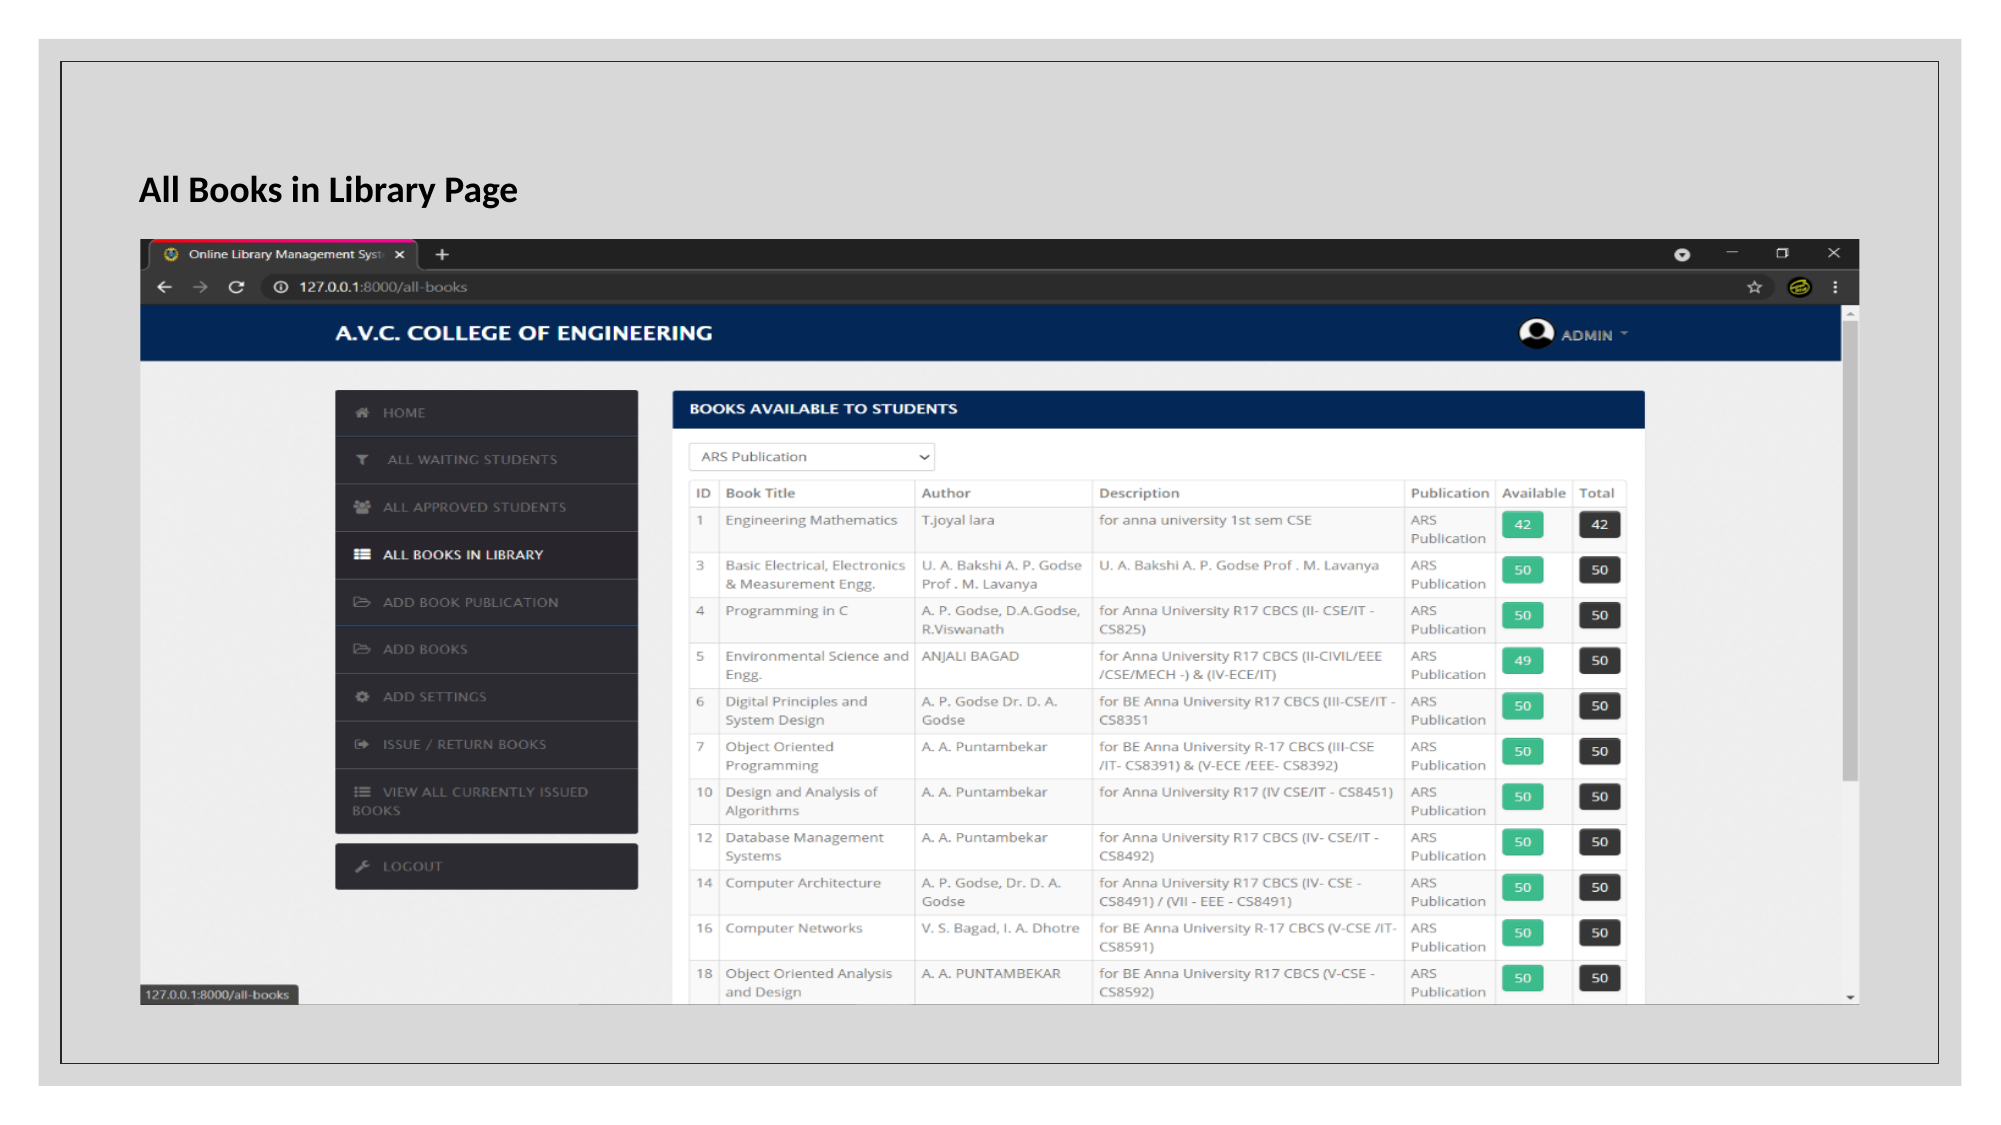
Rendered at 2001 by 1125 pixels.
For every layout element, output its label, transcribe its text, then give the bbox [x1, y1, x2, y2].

picture [140, 239, 1860, 1005]
list All Books in Library Page [124, 153, 1877, 1005]
